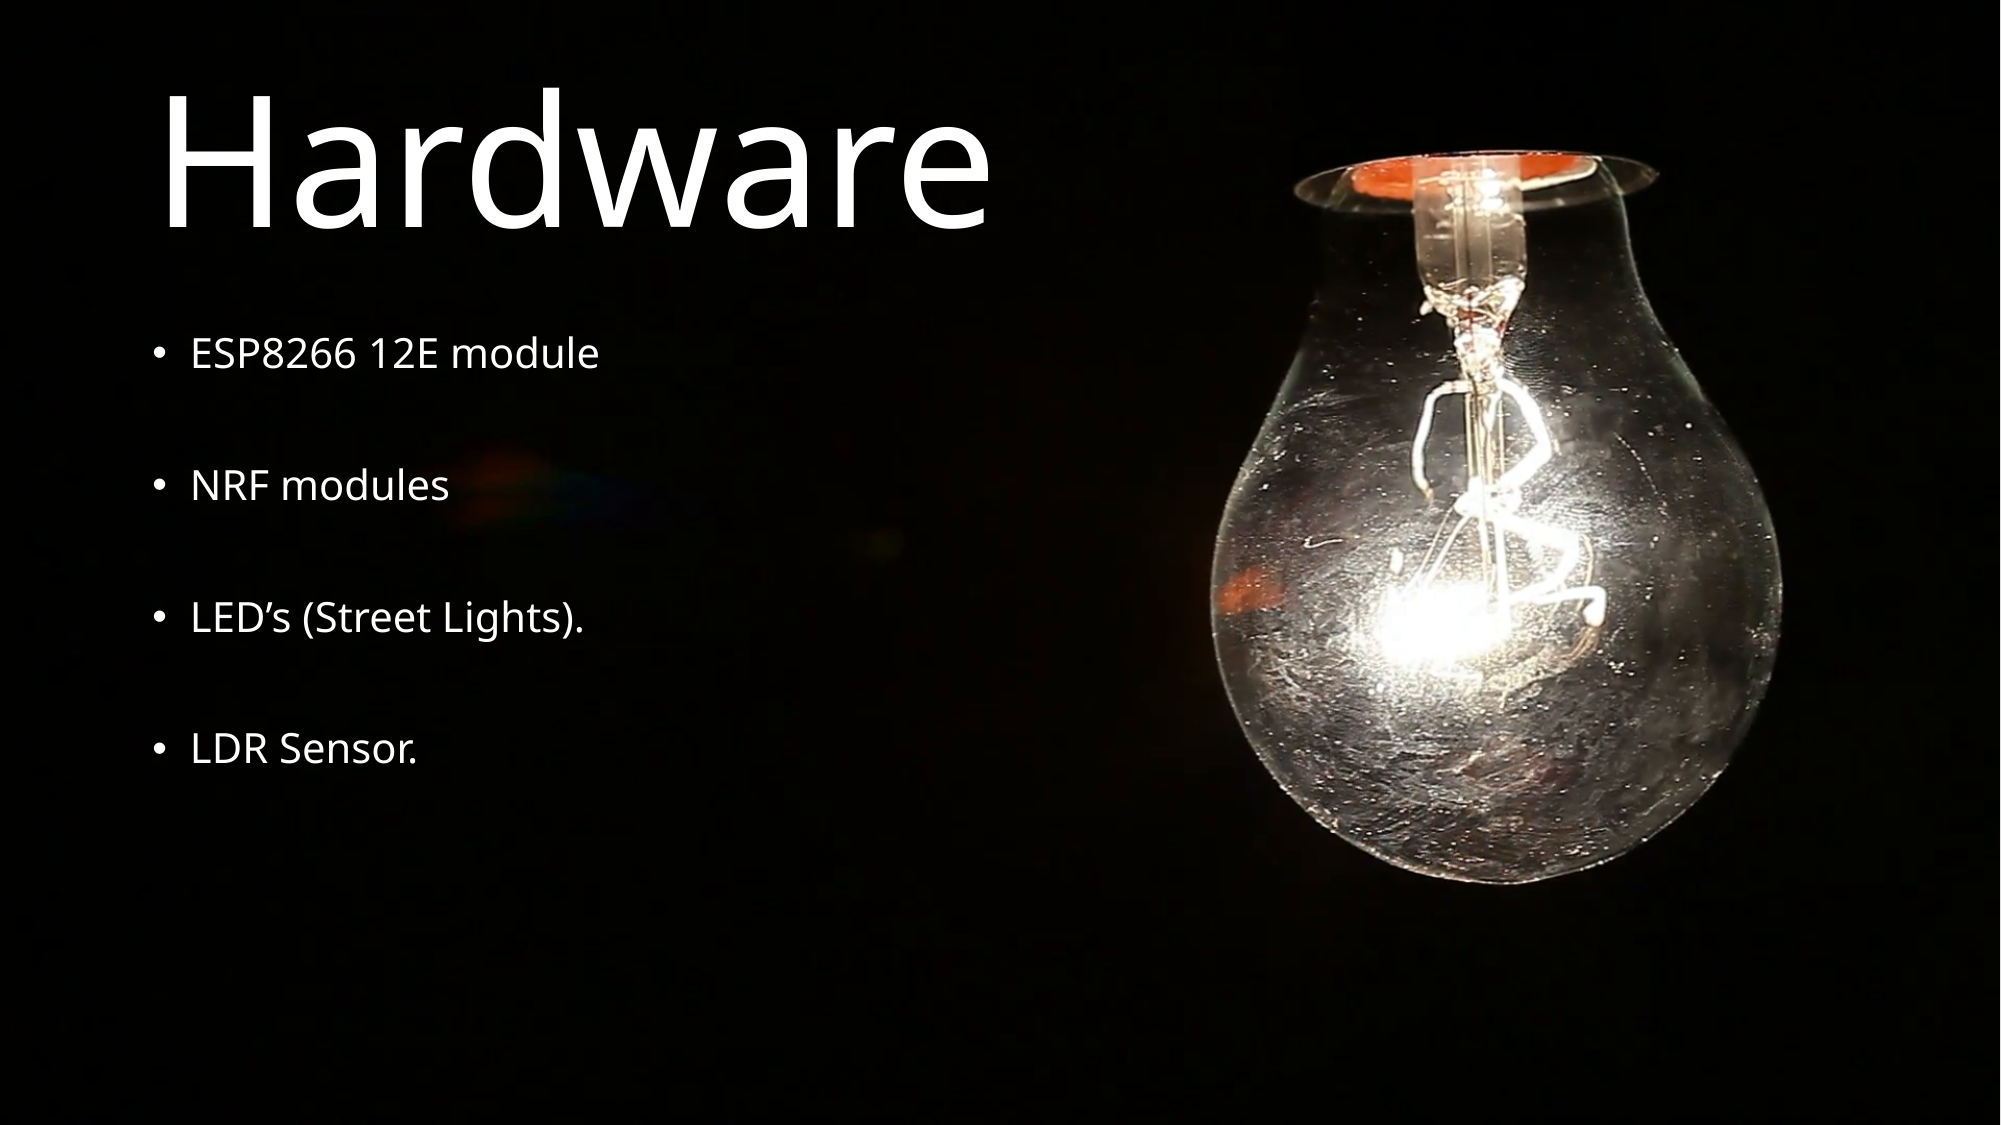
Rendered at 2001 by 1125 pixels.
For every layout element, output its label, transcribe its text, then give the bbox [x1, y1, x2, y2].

picture [0, 0, 2001, 1125]
title Hardware [137, 59, 1863, 278]
list ESP8266 12E module NRF modules LED’s (Street Lights). LDR Sensor. [137, 324, 863, 1039]
